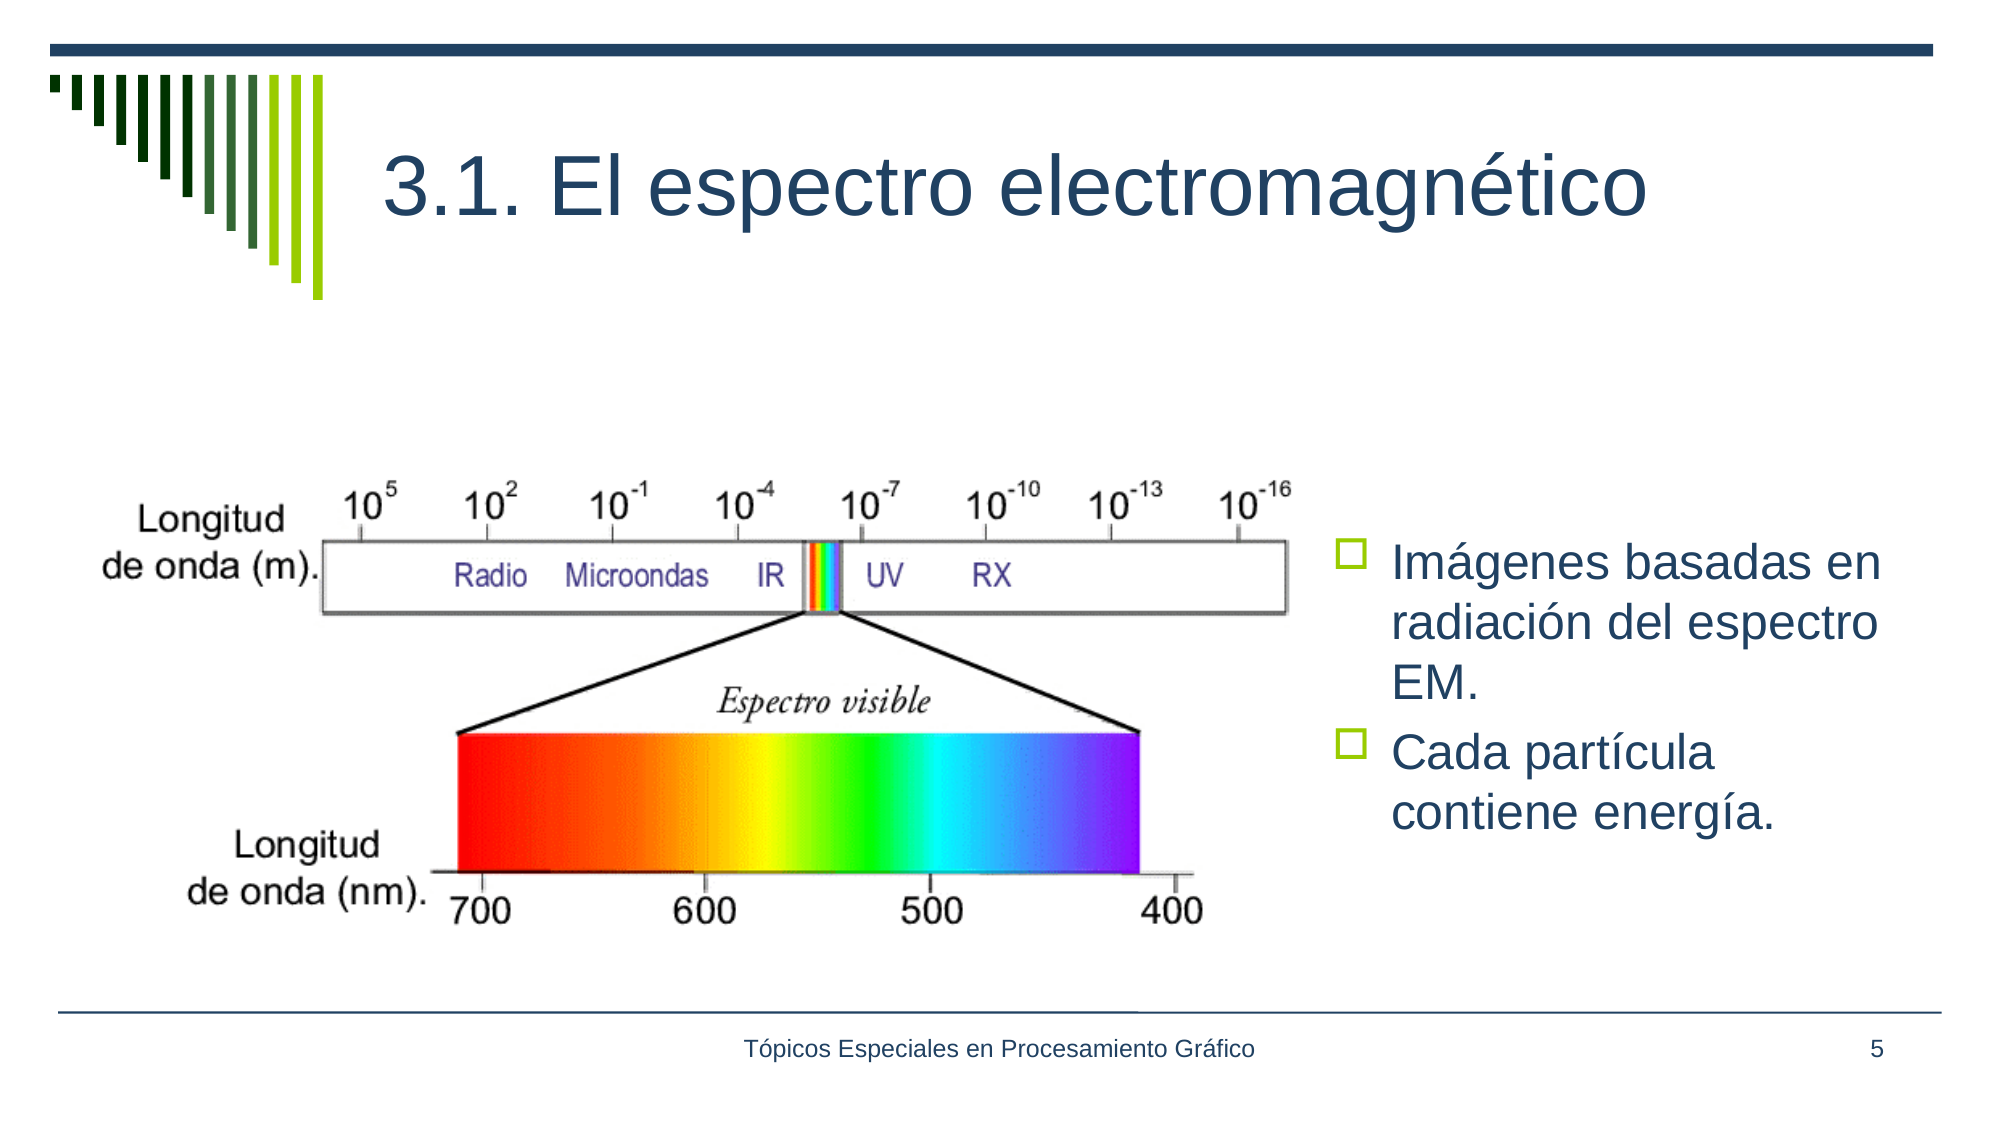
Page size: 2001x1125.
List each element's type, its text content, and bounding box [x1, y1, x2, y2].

text_box Imágenes basadas en radiación del espectro EM. Cada partícula contiene energía. [1316, 521, 1930, 979]
slide_number 5 [1433, 1024, 1901, 1101]
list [102, 458, 1296, 932]
footer Tópicos Especiales en Procesamiento Gráfico [683, 1024, 1317, 1101]
title 3.1. El espectro electromagnético [366, 74, 1901, 288]
